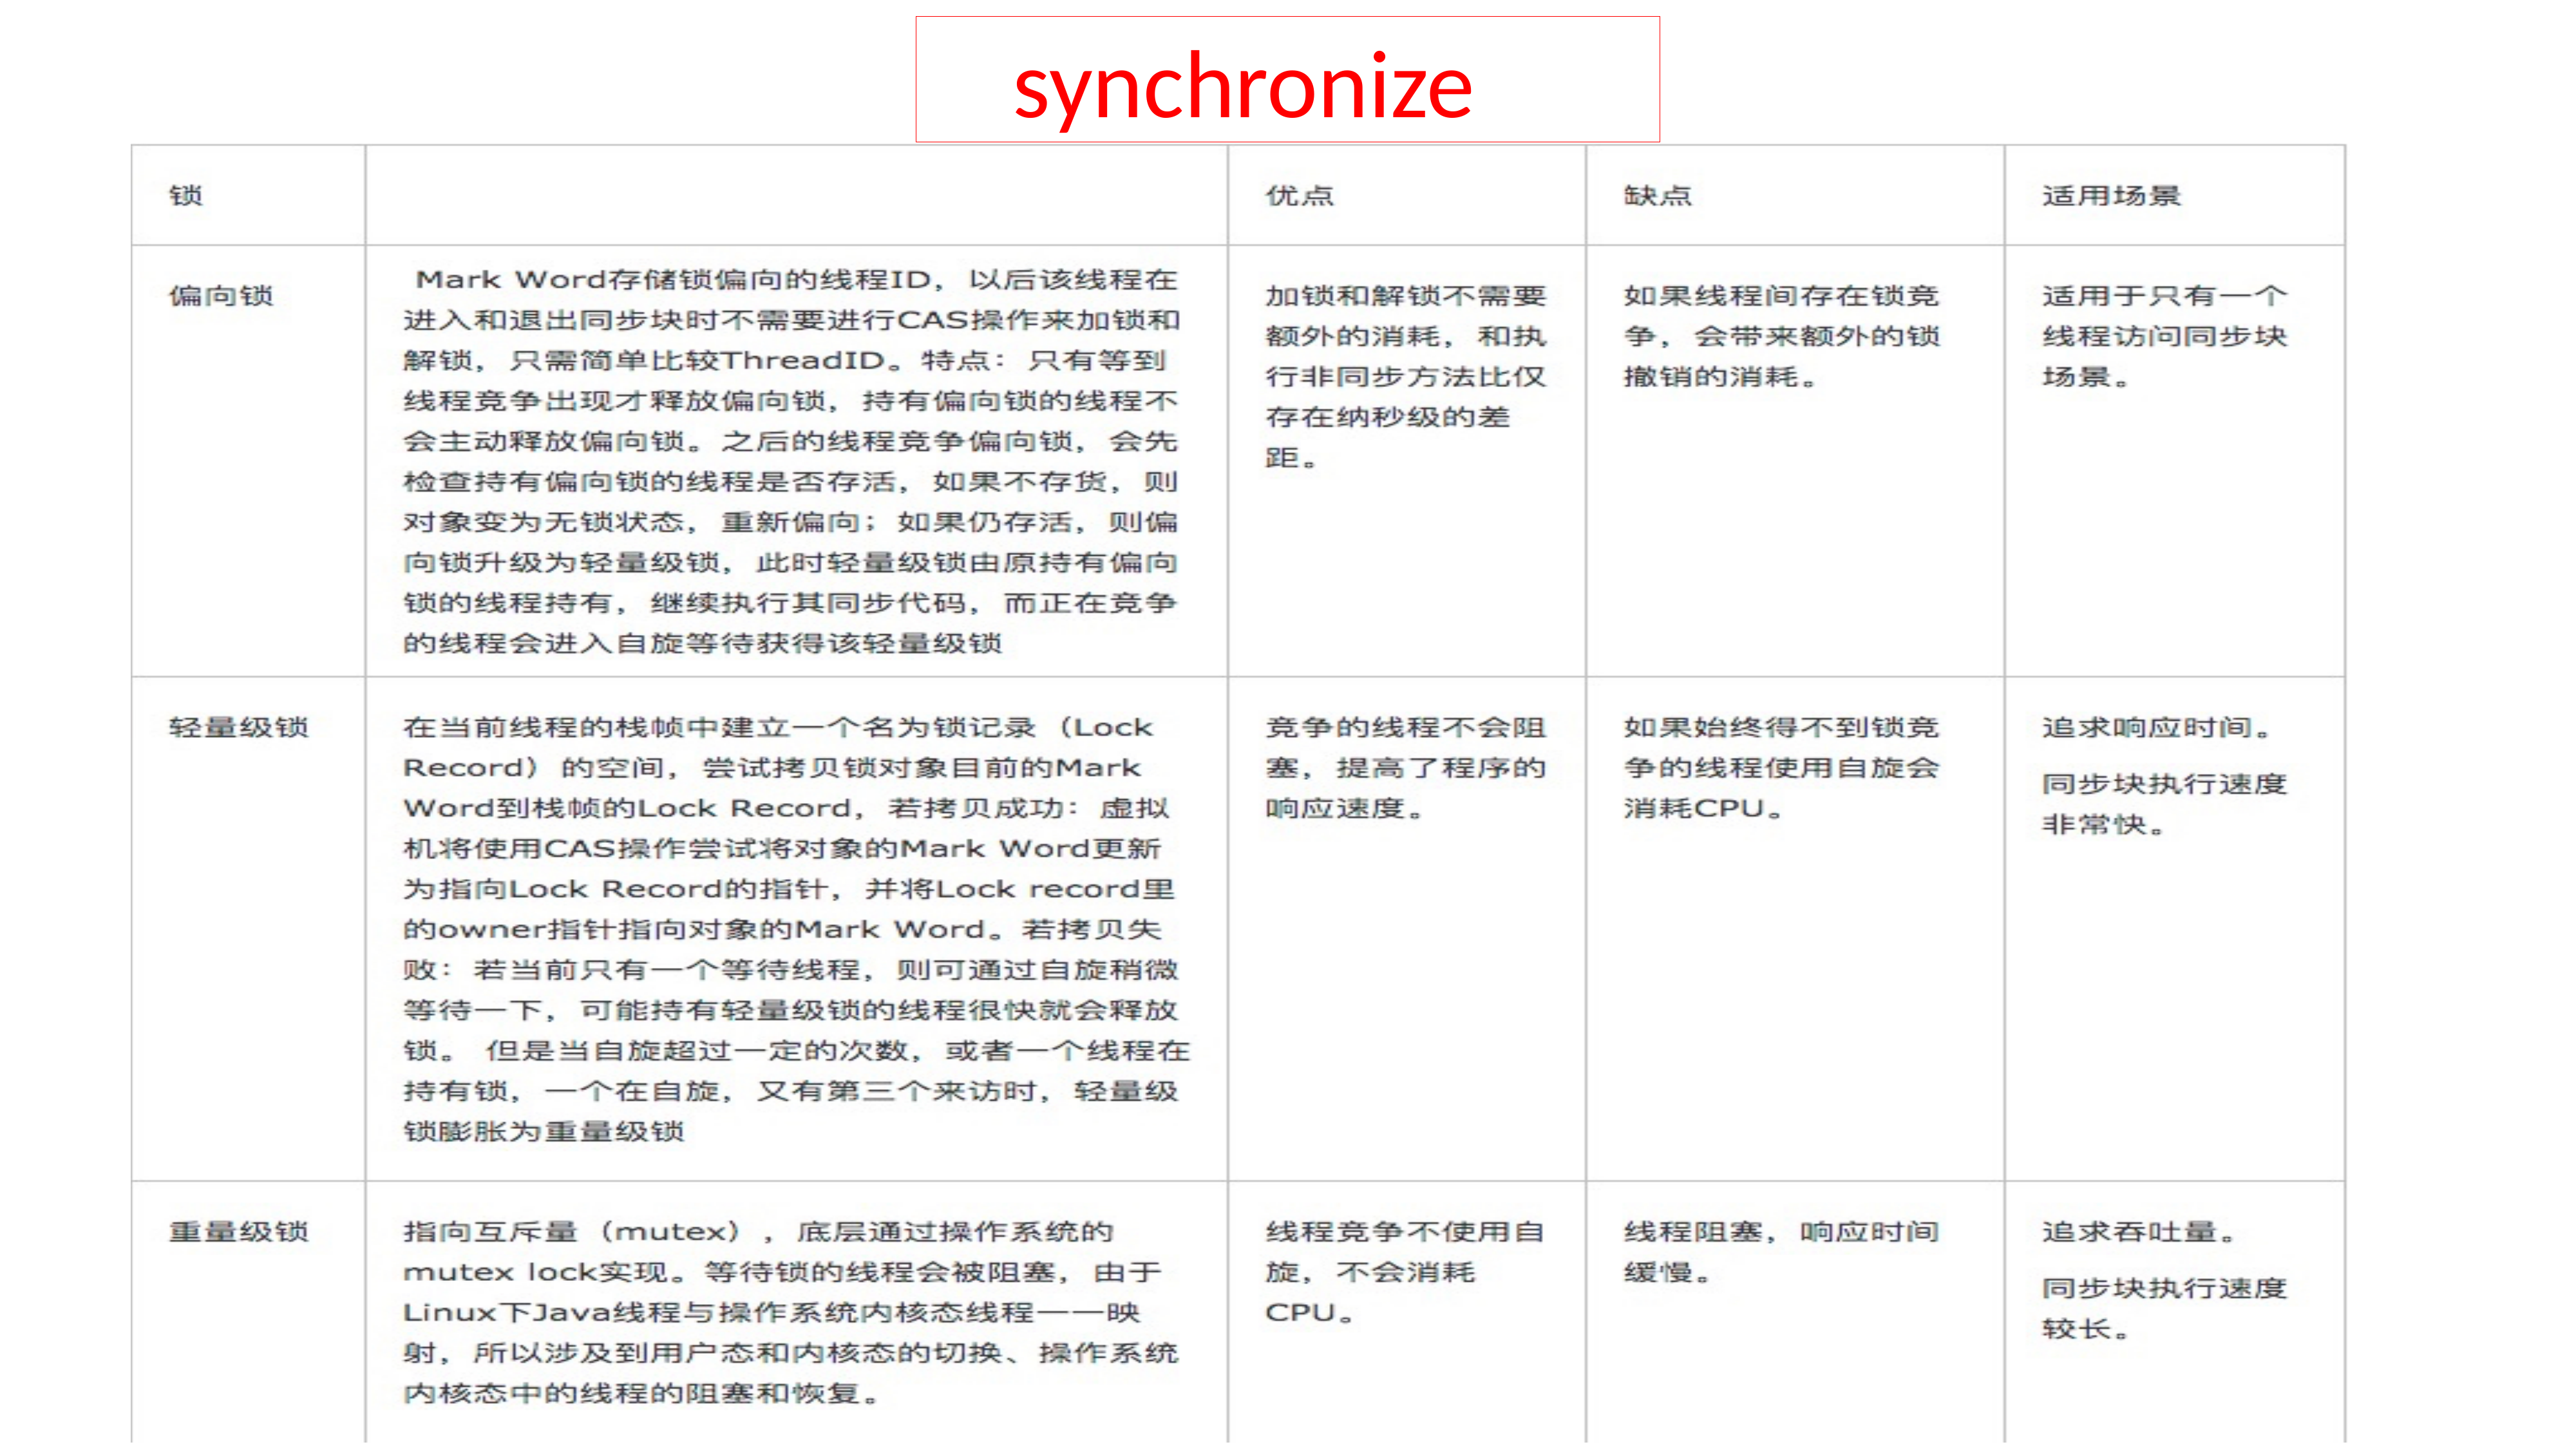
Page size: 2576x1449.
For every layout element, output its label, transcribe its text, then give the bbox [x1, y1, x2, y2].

text_box synchronize [916, 16, 1660, 140]
picture [131, 142, 2350, 1443]
